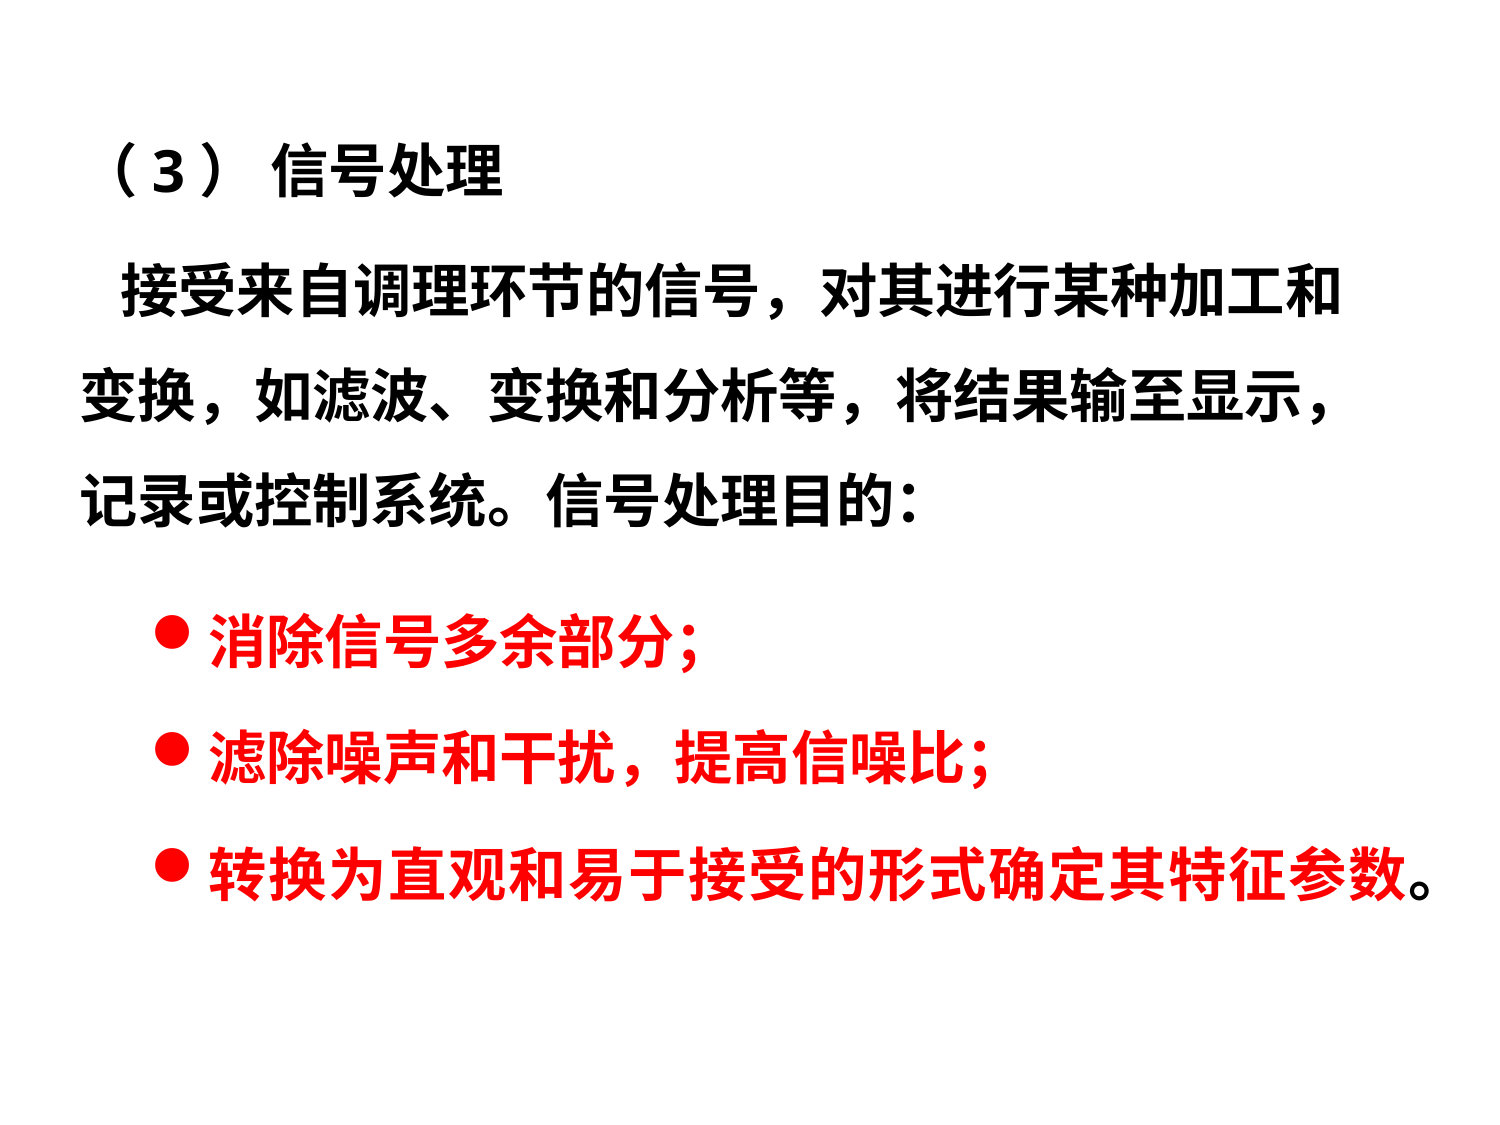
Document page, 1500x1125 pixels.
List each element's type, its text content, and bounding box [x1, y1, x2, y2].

text_box 消除信号多余部分； 滤除噪声和干扰，提高信噪比； 转换为直观和易于接受的形式确定其特征参数。 [135, 562, 1424, 916]
text_box （3） 信号处理 接受来自调理环节的信号，对其进行某种加工和变换，如滤波、变换和分析等，将结果输至显示，记录或控制系统。信号处理目的： [64, 109, 1390, 542]
